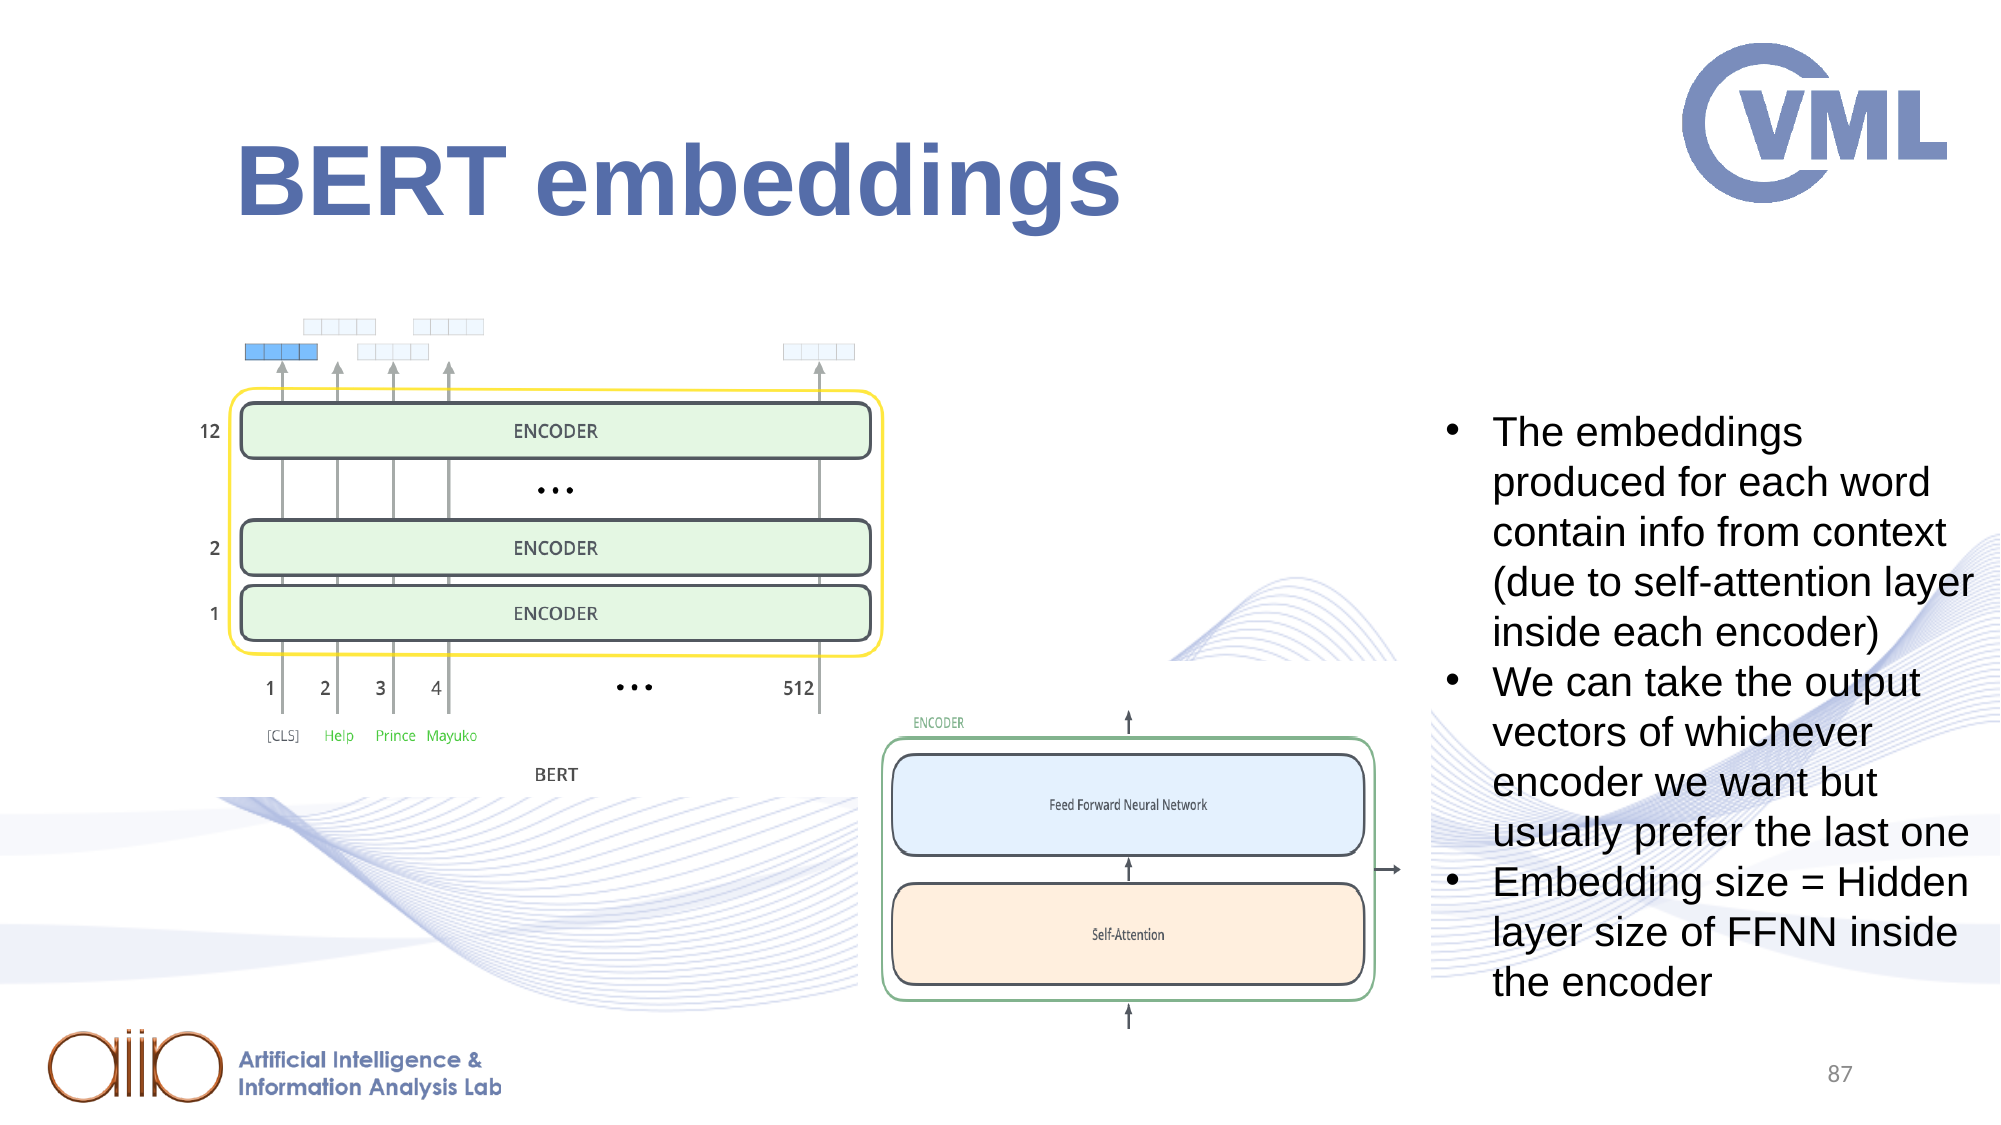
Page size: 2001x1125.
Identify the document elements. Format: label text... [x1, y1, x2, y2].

picture [43, 1023, 501, 1106]
text_box The embeddings produced for each word contain info from context (due to self-attention layer inside each encoder) We can take the output vectors of whichever encoder we want but usually prefer the last one Embedding size = Hidden layer size of FFNN inside the encoder [1430, 397, 1996, 1013]
picture [1647, 19, 1993, 226]
picture [0, 288, 1431, 1083]
slide_number 87 [1401, 1042, 1869, 1103]
title BERT embeddings [220, 66, 1455, 284]
